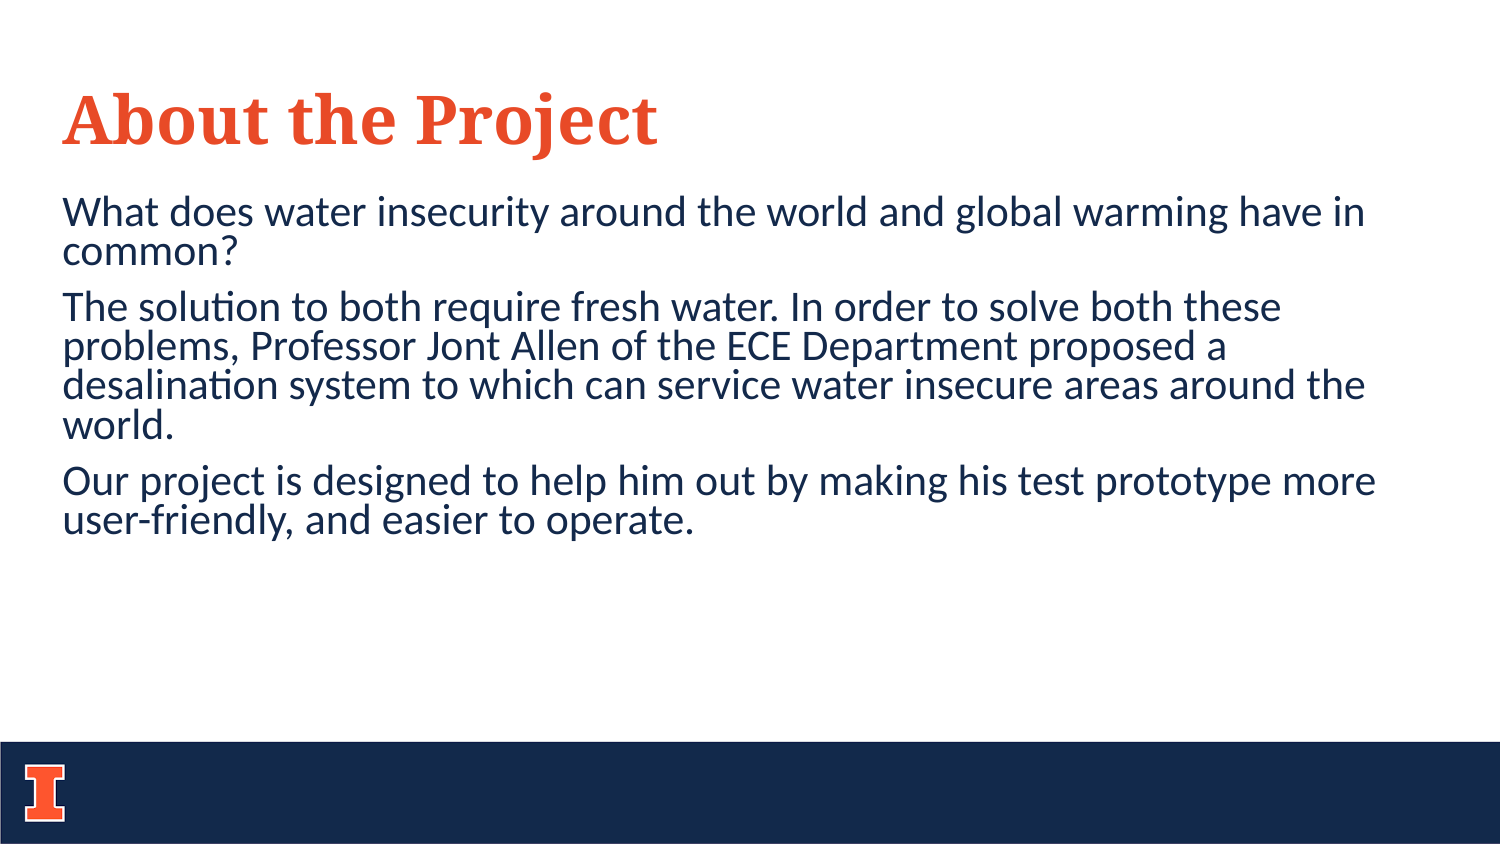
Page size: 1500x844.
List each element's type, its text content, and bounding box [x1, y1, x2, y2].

title About the Project [51, 72, 1449, 167]
picture [0, 0, 1500, 844]
list What does water insecurity around the world and global warming have in common? The solution to both require fresh water. In order to solve both these problems, Professor Jont Allen of the ECE Department proposed a desalination system to which can service water insecure areas around the world. Our project is designed to help him out by making his test prototype more user-friendly, and easier to operate. [51, 189, 1449, 750]
